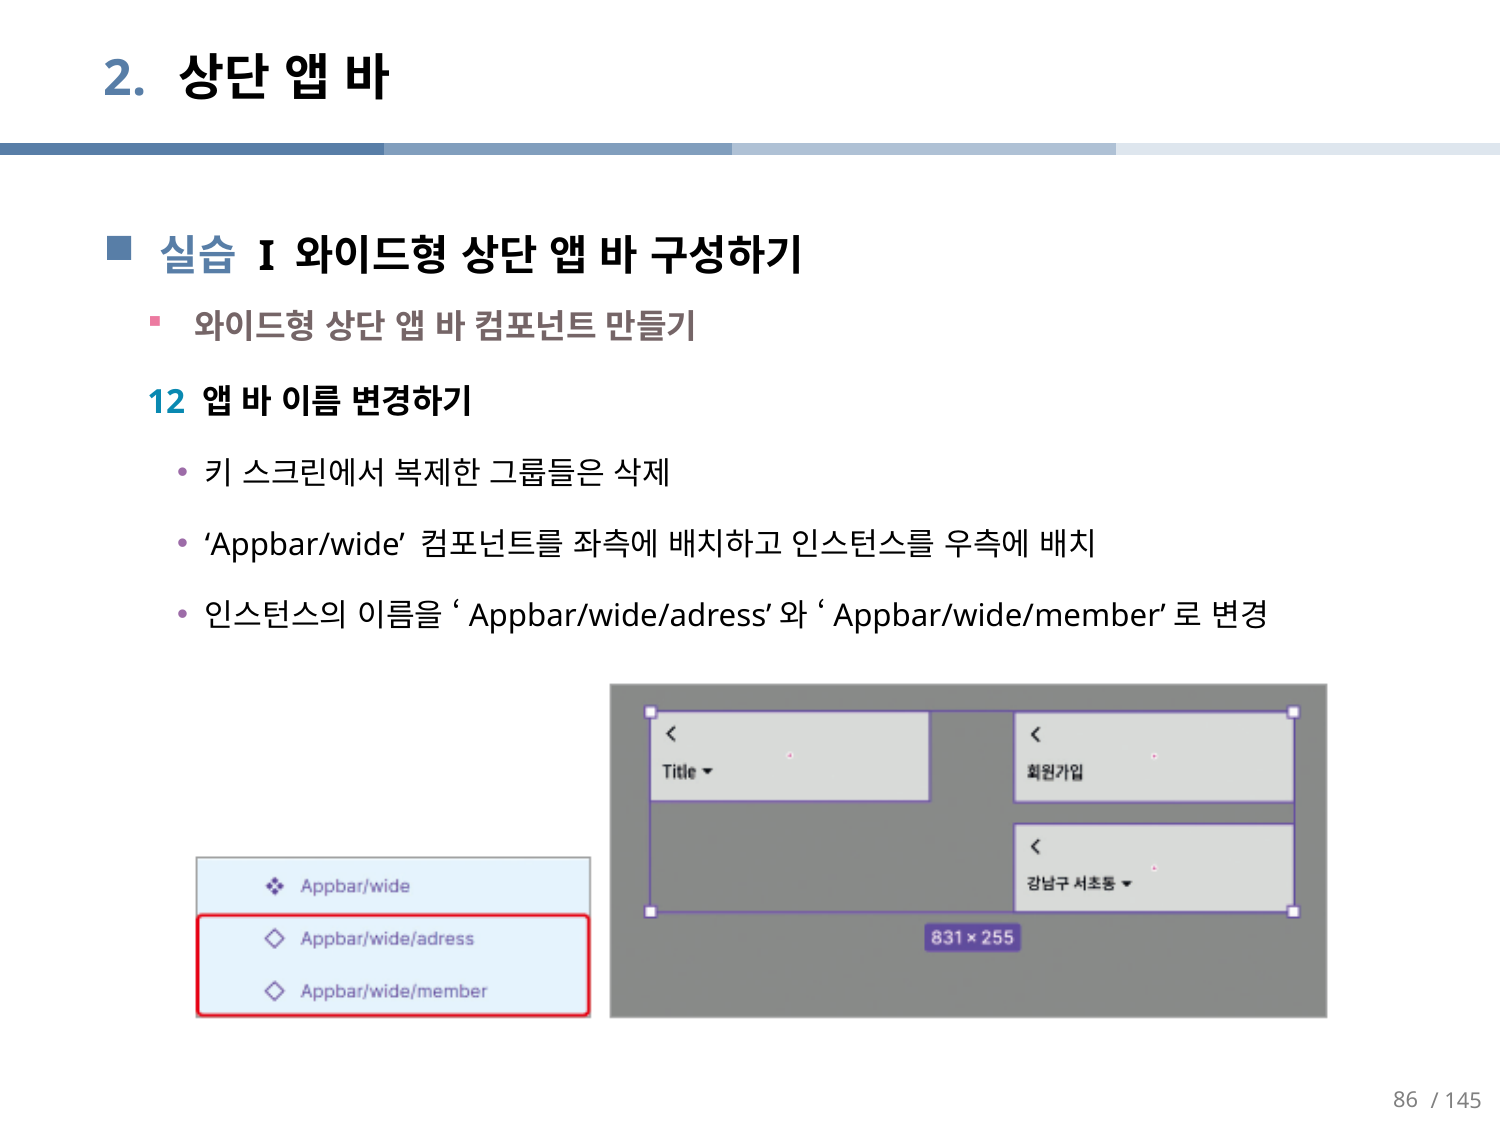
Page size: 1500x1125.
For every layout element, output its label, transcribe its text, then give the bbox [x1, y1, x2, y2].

title 상단 앱 바 [88, 30, 1211, 121]
list 실습 I 와이드형 상단 앱 바 구성하기 와이드형 상단 앱 바 컴포넌트 만들기 12 앱 바 이름 변경하기 키 스크린에서 복제한 그룹들은 삭제 ‘Appbar/wide’ 컴포넌트를 좌측에 배치하고 인스턴스를 우측에 배치 인스턴스의 이름을 ‘Appbar/wide/adress’와 ‘Appbar/wide/member’로 변경 [88, 196, 1436, 1083]
picture [182, 656, 1339, 1042]
